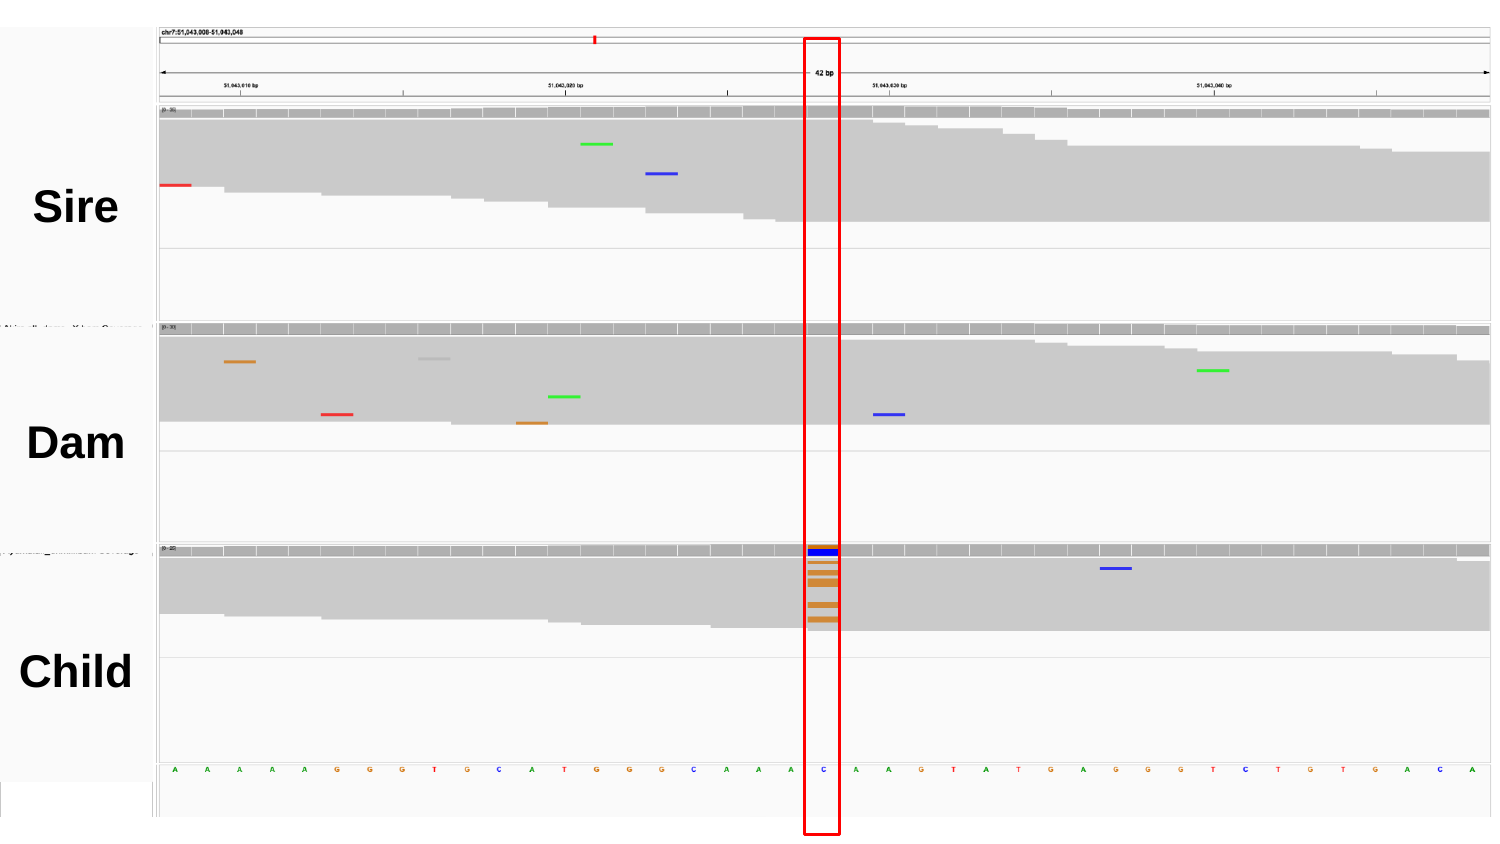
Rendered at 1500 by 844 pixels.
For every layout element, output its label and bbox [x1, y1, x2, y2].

picture [0, 26, 1500, 817]
text_box [804, 825, 840, 835]
